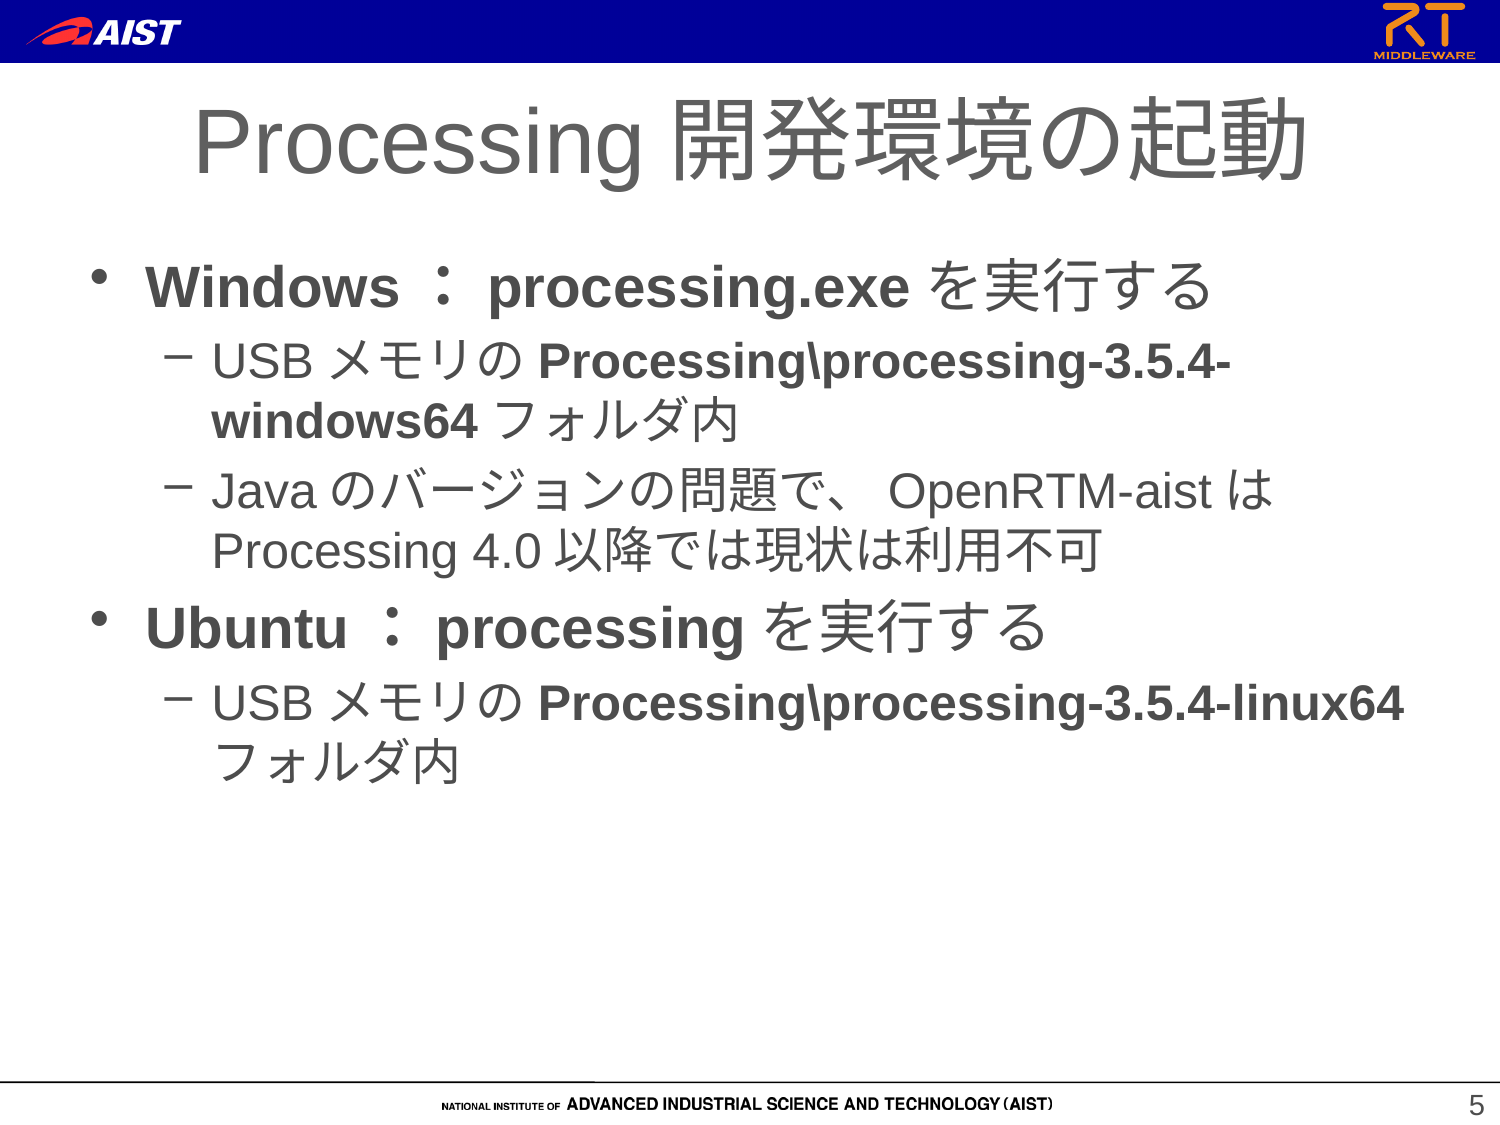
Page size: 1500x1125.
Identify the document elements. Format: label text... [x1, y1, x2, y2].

list Windows：processing.exeを実行する USBメモリのProcessing\processing-3.5.4-windows64フォルダ内 Javaのバージョンの問題で、OpenRTM-aistはProcessing 4.0以降では現状は利用不可 Ubuntu：processingを実行する USBメモリのProcessing\processing-3.5.4-linux64フォルダ内 [74, 241, 1476, 585]
slide_number 5 [1149, 1078, 1500, 1125]
text_box Processing開発環境の起動 [29, 66, 1474, 208]
picture [0, 0, 1500, 63]
picture [442, 1097, 1052, 1110]
